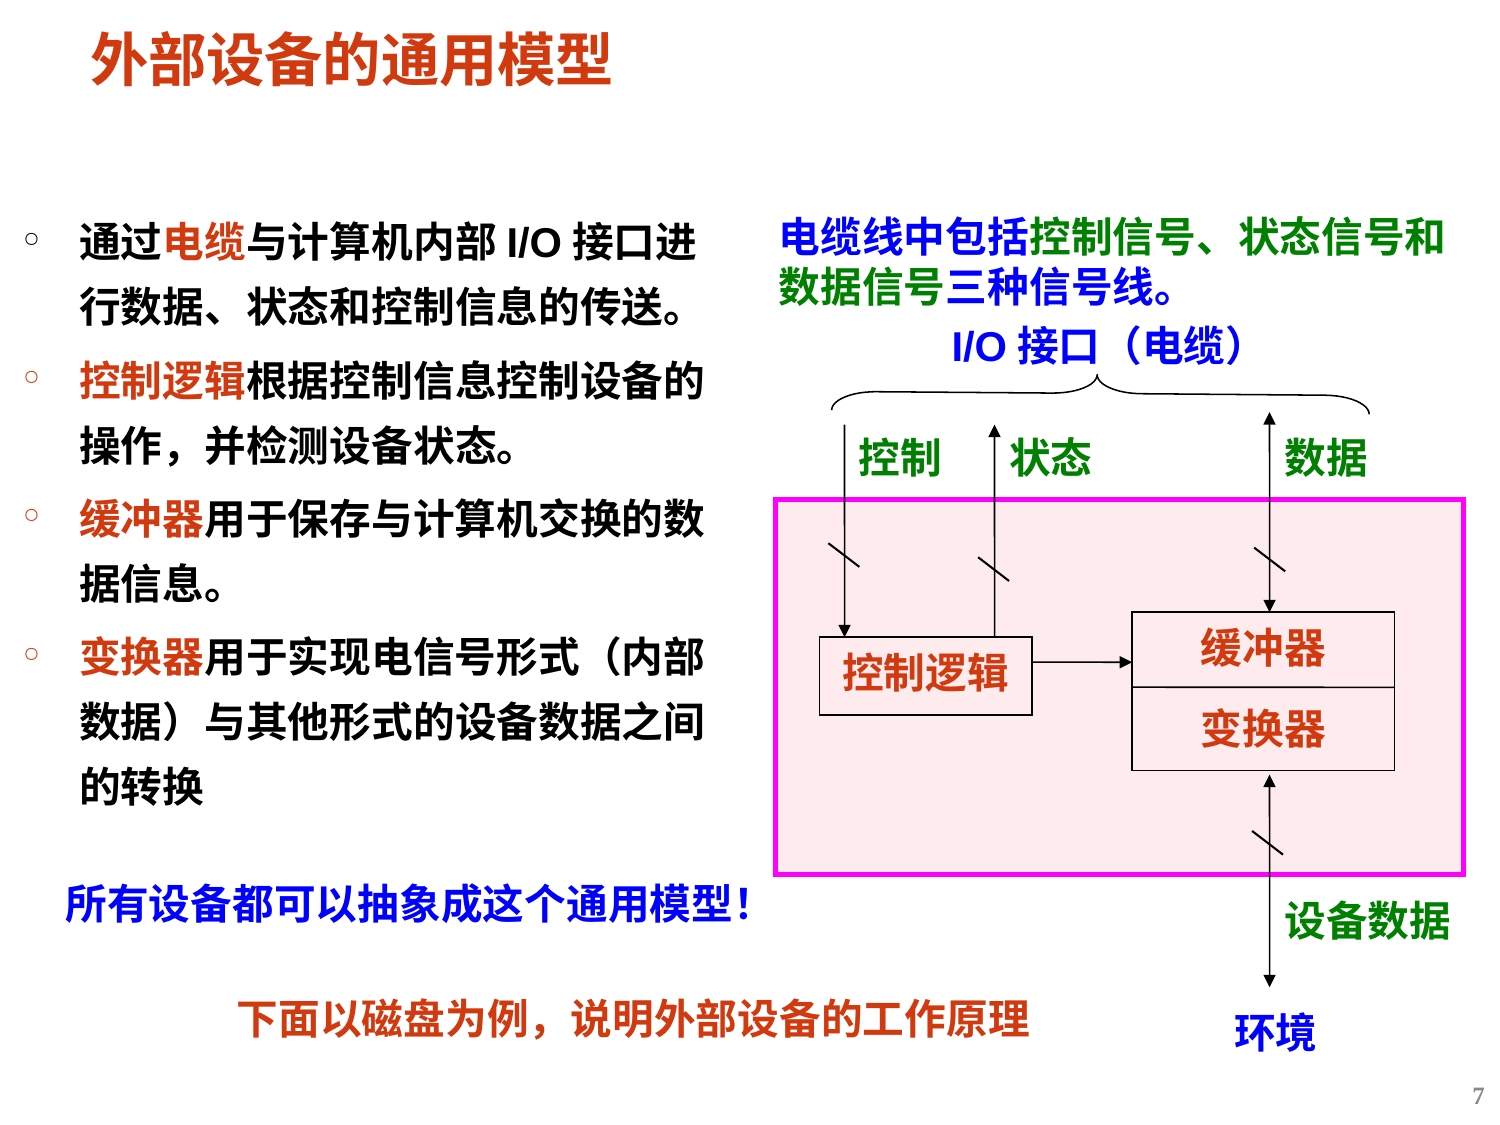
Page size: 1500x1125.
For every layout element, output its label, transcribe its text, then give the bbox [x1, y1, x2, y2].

slide_number 7 [1162, 1065, 1500, 1125]
list 通过电缆与计算机内部I/O接口进行数据、状态和控制信息的传送。 控制逻辑根据控制信息控制设备的操作，并检测设备状态。 缓冲器用于保存与计算机交换的数据信息。 变换器用于实现电信号形式（内部数据）与其他形式的设备数据之间的转换 [12, 196, 743, 827]
text_box 下面以磁盘为例，说明外部设备的工作原理 [221, 985, 775, 1051]
text_box 所有设备都可以抽象成这个通用模型！ [50, 870, 775, 935]
text_box I/O接口（电缆） [936, 319, 1302, 377]
text_box [831, 377, 1369, 412]
text_box 电缆线中包括控制信号、状态信号和数据信号三种信号线。 [764, 203, 1500, 319]
title 外部设备的通用模型 [79, 28, 1449, 98]
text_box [775, 412, 1500, 1065]
